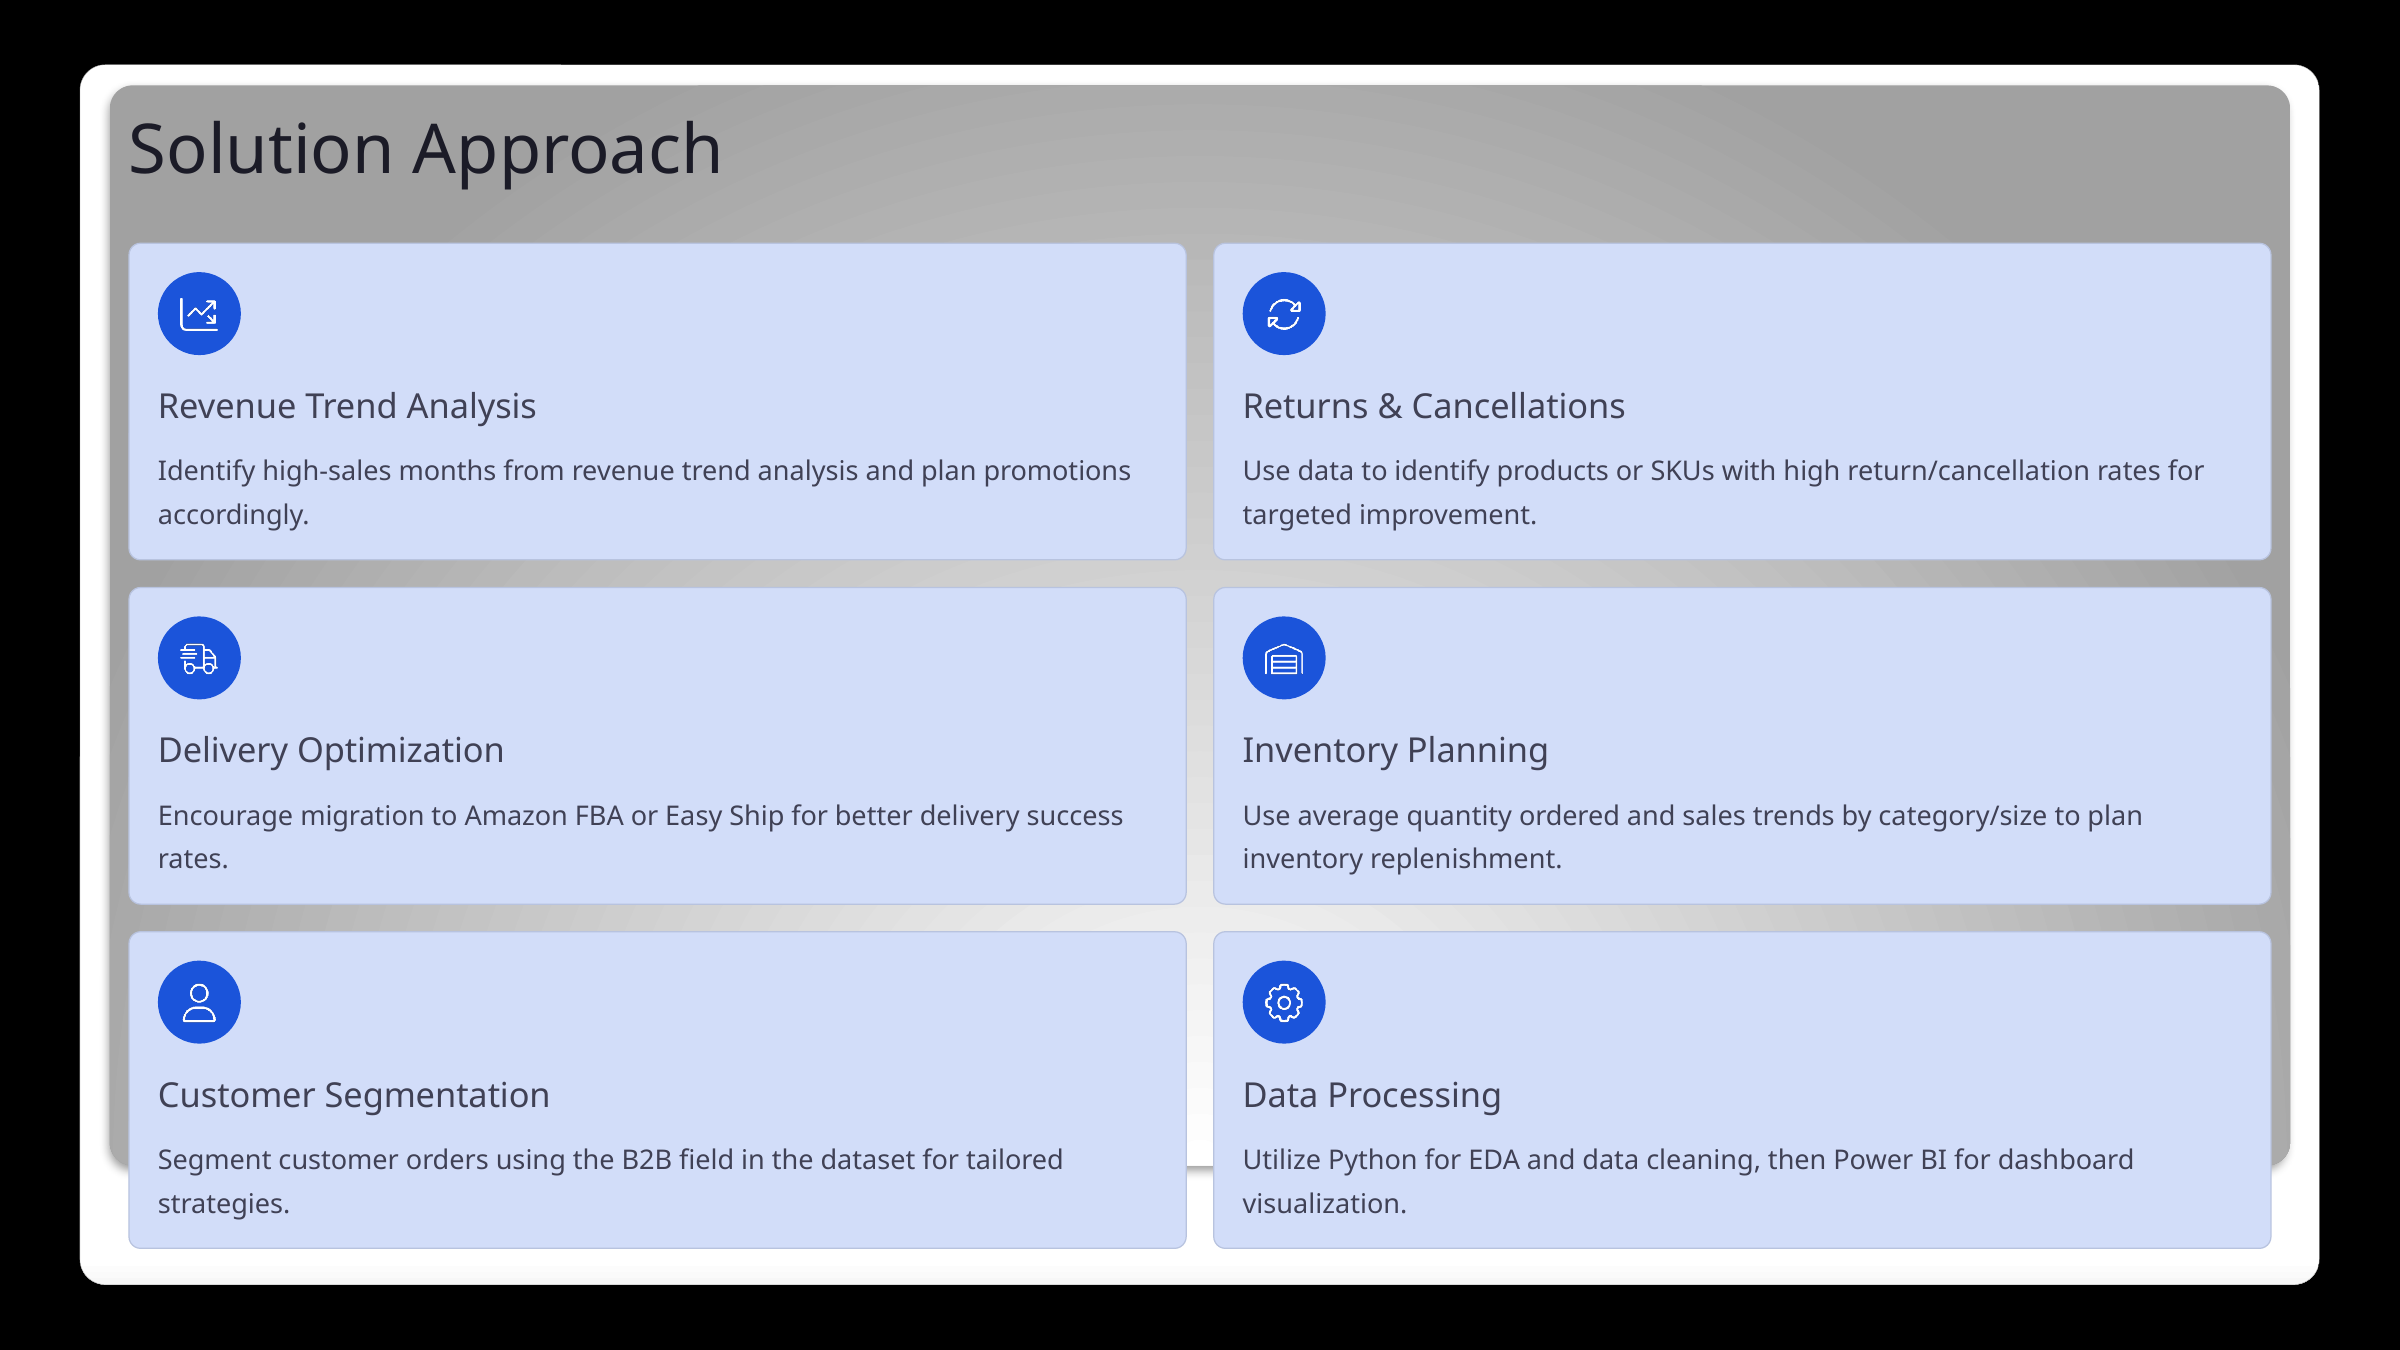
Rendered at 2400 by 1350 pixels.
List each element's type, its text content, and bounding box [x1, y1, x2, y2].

text_box Customer Segmentation [157, 1071, 582, 1115]
text_box [157, 616, 241, 700]
picture [1265, 634, 1303, 682]
text_box Utilize Python for EDA and data cleaning, then Power BI for dashboard visualization. [1242, 1130, 2243, 1220]
text_box [128, 243, 1187, 560]
text_box [1242, 272, 1326, 356]
text_box [1213, 587, 2271, 905]
text_box Identify high-sales months from revenue trend analysis and plan promotions accordingly. [157, 442, 1158, 531]
text_box Delivery Optimization [157, 726, 533, 771]
picture [1265, 978, 1303, 1026]
text_box Data Processing [1242, 1071, 1589, 1115]
picture [1265, 289, 1303, 338]
picture [180, 634, 219, 682]
text_box Inventory Planning [1242, 726, 1589, 771]
text_box Revenue Trend Analysis [157, 382, 564, 426]
text_box [1242, 616, 1326, 700]
text_box Segment customer orders using the B2B field in the dataset for tailored strategies. [157, 1130, 1158, 1220]
text_box Returns & Cancellations [1242, 382, 1651, 426]
text_box [1242, 960, 1326, 1044]
picture [180, 289, 219, 338]
text_box Use average quantity ordered and sales trends by category/size to plan inventory replenishment. [1242, 786, 2243, 876]
text_box [128, 931, 1187, 1249]
text_box [128, 587, 1187, 905]
text_box Use data to identify products or SKUs with high return/cancellation rates for targeted improvement. [1242, 442, 2243, 531]
text_box [1213, 931, 2271, 1249]
text_box Solution Approach [129, 101, 821, 188]
text_box [1213, 243, 2271, 560]
text_box [157, 960, 241, 1044]
text_box Encourage migration to Amazon FBA or Easy Ship for better delivery success rates. [157, 786, 1158, 876]
text_box [157, 272, 241, 356]
picture [180, 978, 219, 1026]
